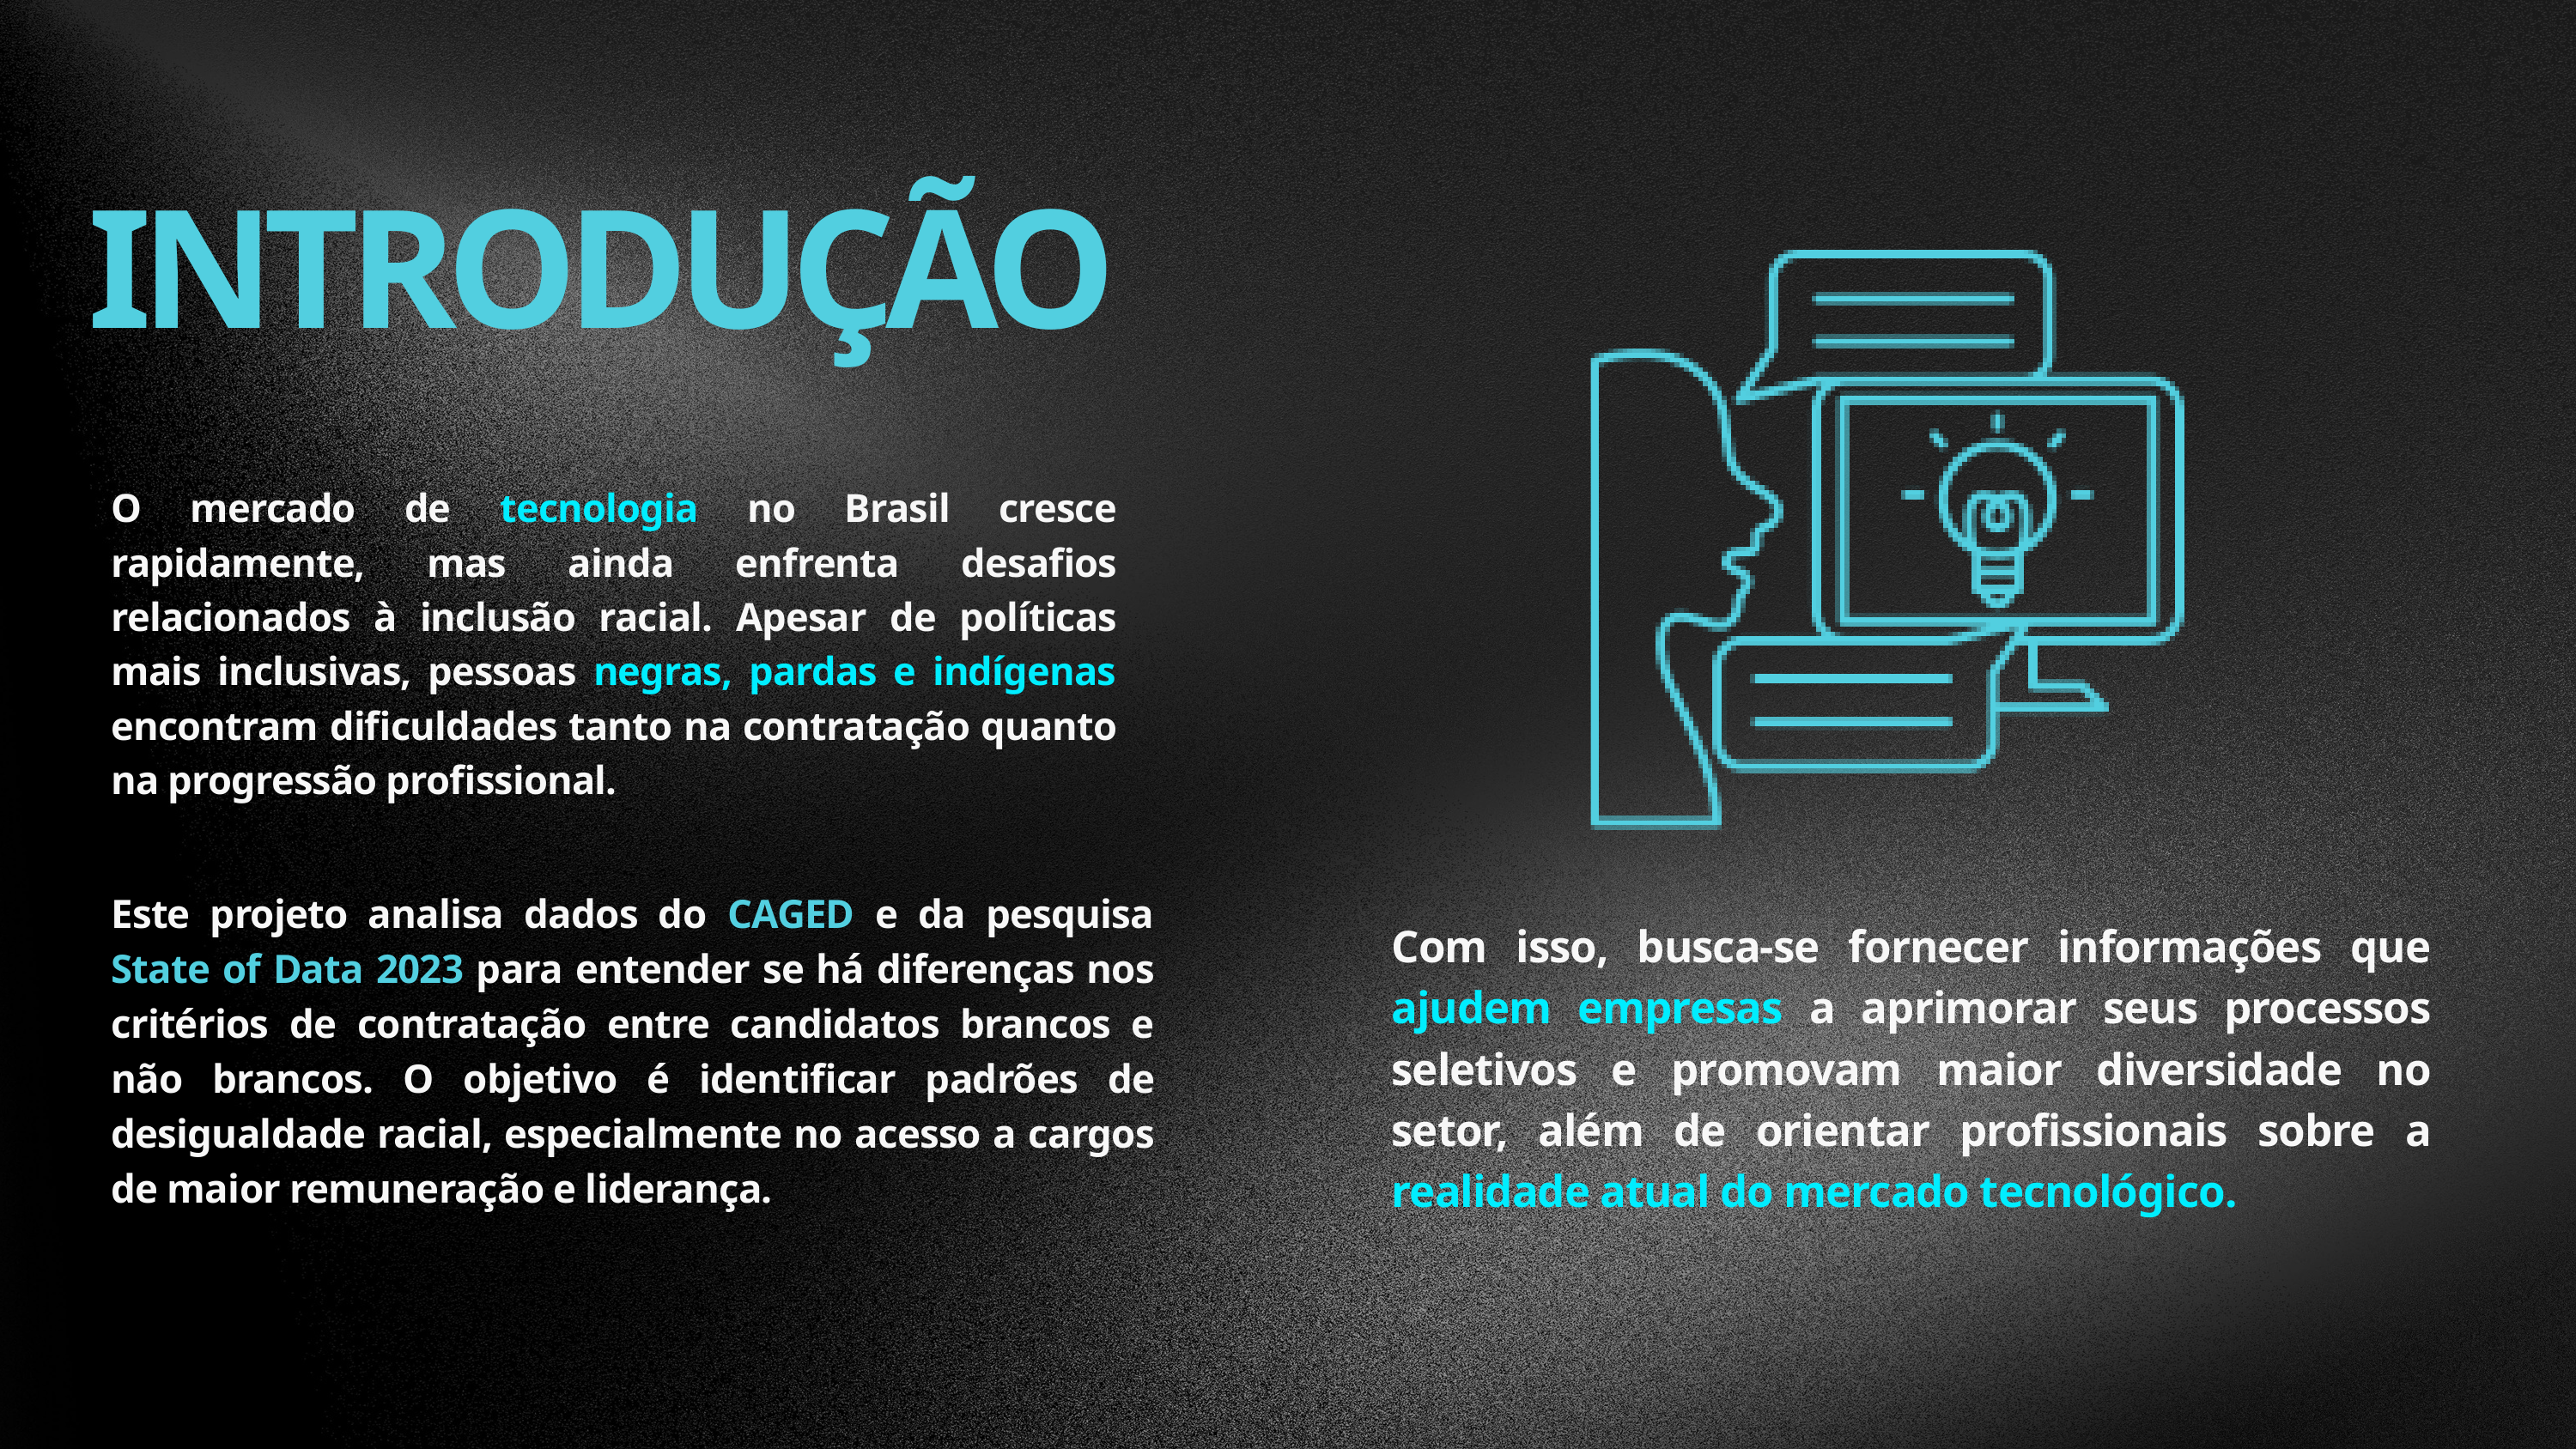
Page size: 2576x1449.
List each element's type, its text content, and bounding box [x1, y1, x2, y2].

text_box INTRODUÇÃO [88, 224, 1288, 361]
text_box O mercado de tecnologia no Brasil cresce rapidamente, mas ainda enfrenta desafios relacionados à inclusão racial. Apesar de políticas mais inclusivas, pessoas negras, pardas e indígenas encontram dificuldades tanto na contratação quanto na progressão profissional. [111, 476, 1116, 771]
text_box Com isso, busca-se fornecer informações que ajudem empresas a aprimorar seus processos seletivos e promovam maior diversidade no setor, além de orientar profissionais sobre a realidade atual do mercado tecnológico. [1391, 787, 2432, 1278]
text_box [1590, 250, 2184, 787]
text_box [0, 0, 2576, 1449]
text_box Este projeto analisa dados do CAGED e da pesquisa State of Data 2023 para entender se há diferenças nos critérios de contratação entre candidatos brancos e não brancos. O objetivo é identificar padrões de desigualdade racial, especialmente no acesso a cargos de maior remuneração e liderança. [111, 771, 1154, 1375]
